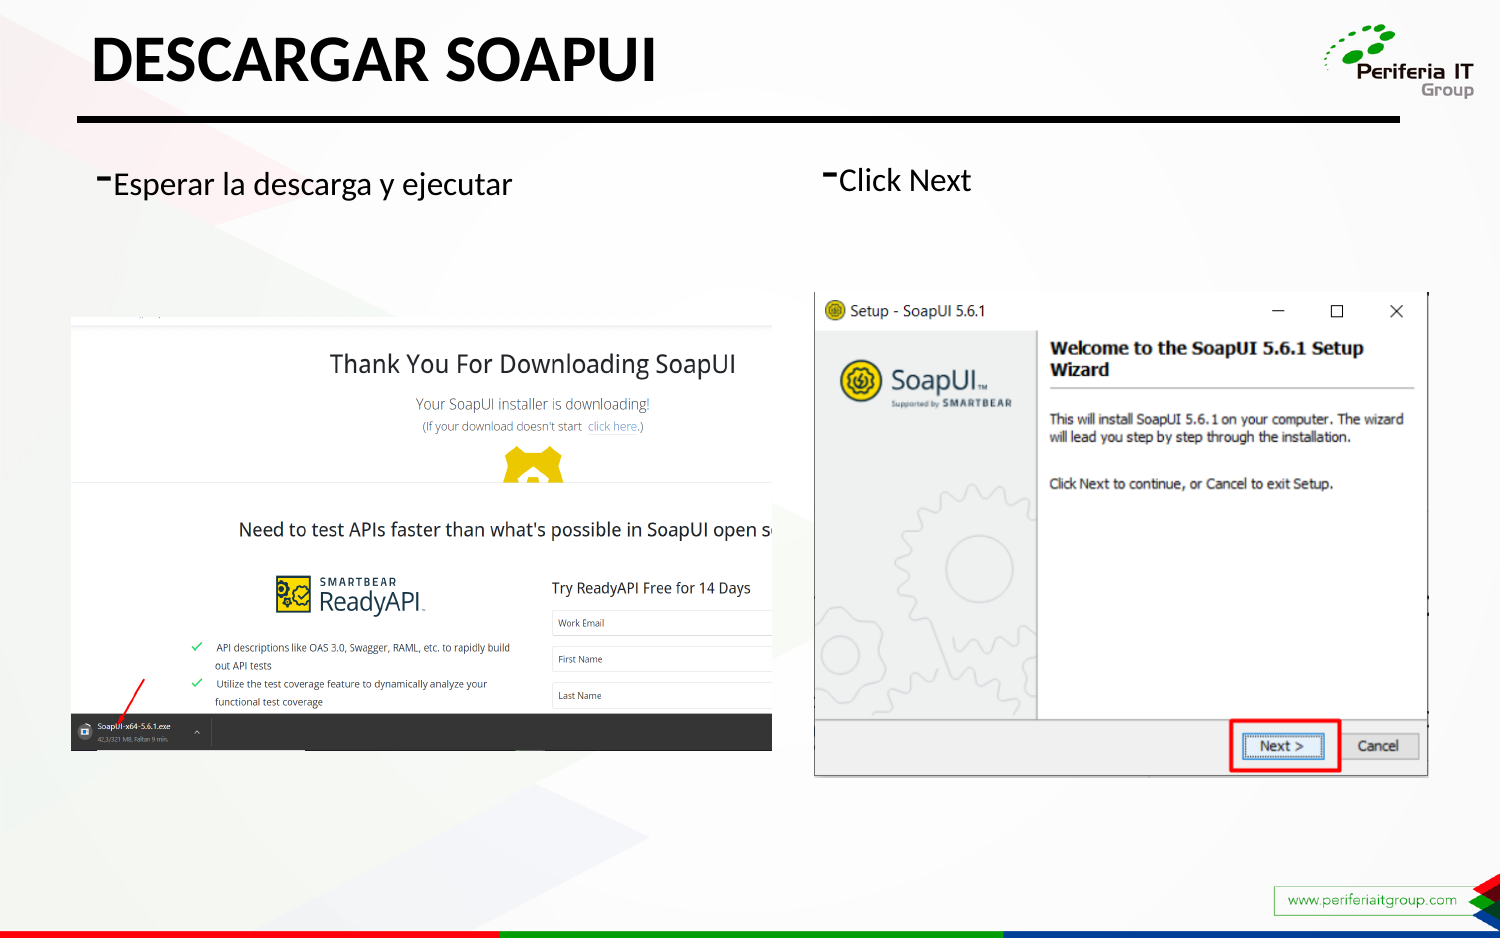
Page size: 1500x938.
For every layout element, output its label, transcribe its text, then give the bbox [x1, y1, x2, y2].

text_box -Click Next [802, 125, 1500, 281]
text_box -Esperar la descarga y ejecutar [76, 129, 790, 284]
picture [0, 0, 1500, 938]
text_box DESCARGAR SOAPUI [76, 1, 1140, 110]
text_box [1310, 17, 1489, 114]
